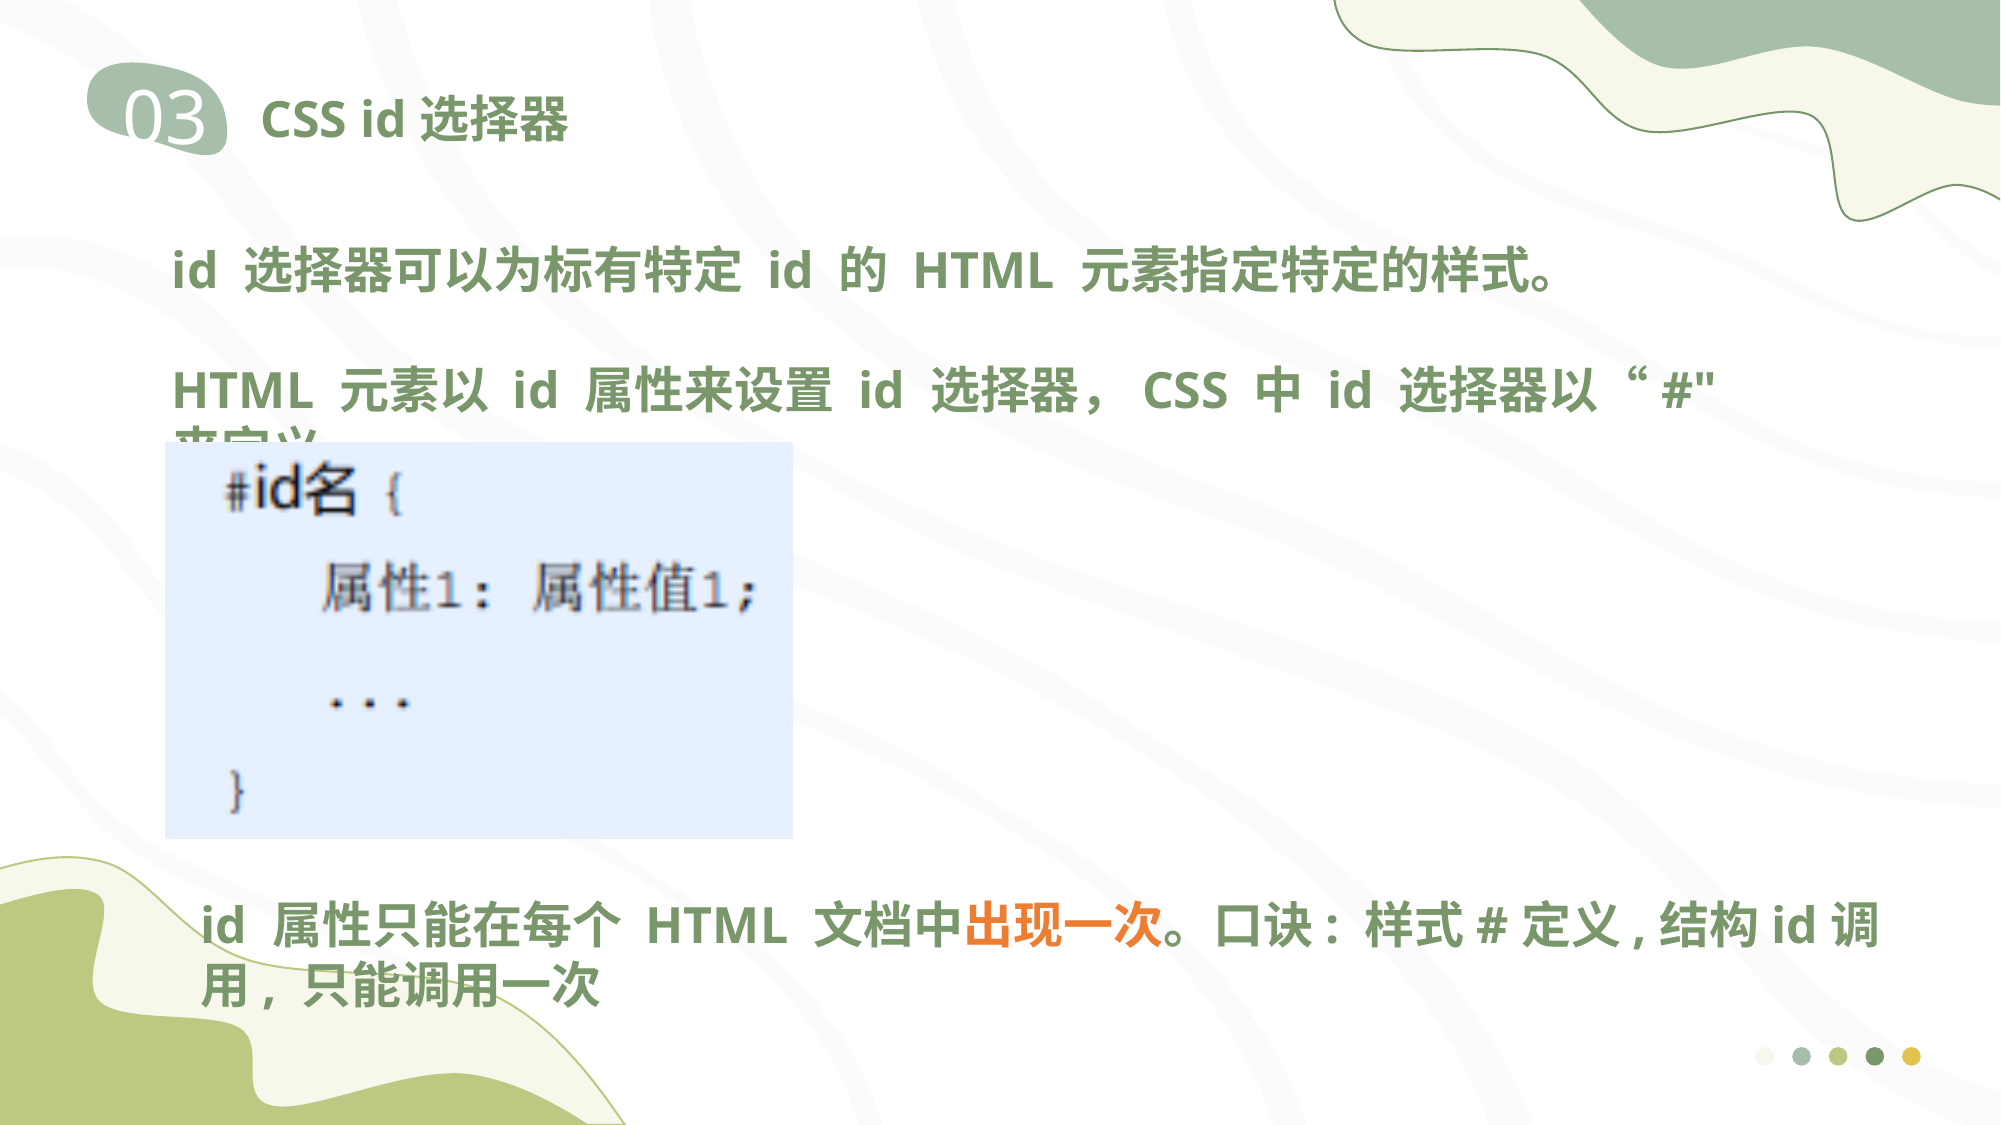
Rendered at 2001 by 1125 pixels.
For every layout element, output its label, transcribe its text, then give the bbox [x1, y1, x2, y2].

text_box id 选择器可以为标有特定 id 的 HTML 元素指定特定的样式。 HTML 元素以 id 属性来设置 id 选择器，CSS 中 id 选择器以“#" 来定义。 [157, 231, 1756, 486]
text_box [87, 62, 817, 169]
text_box id 属性只能在每个 HTML 文档中出现一次。口诀: 样式#定义,结构id调用, 只能调用一次 [185, 886, 1925, 1022]
picture [165, 442, 793, 839]
